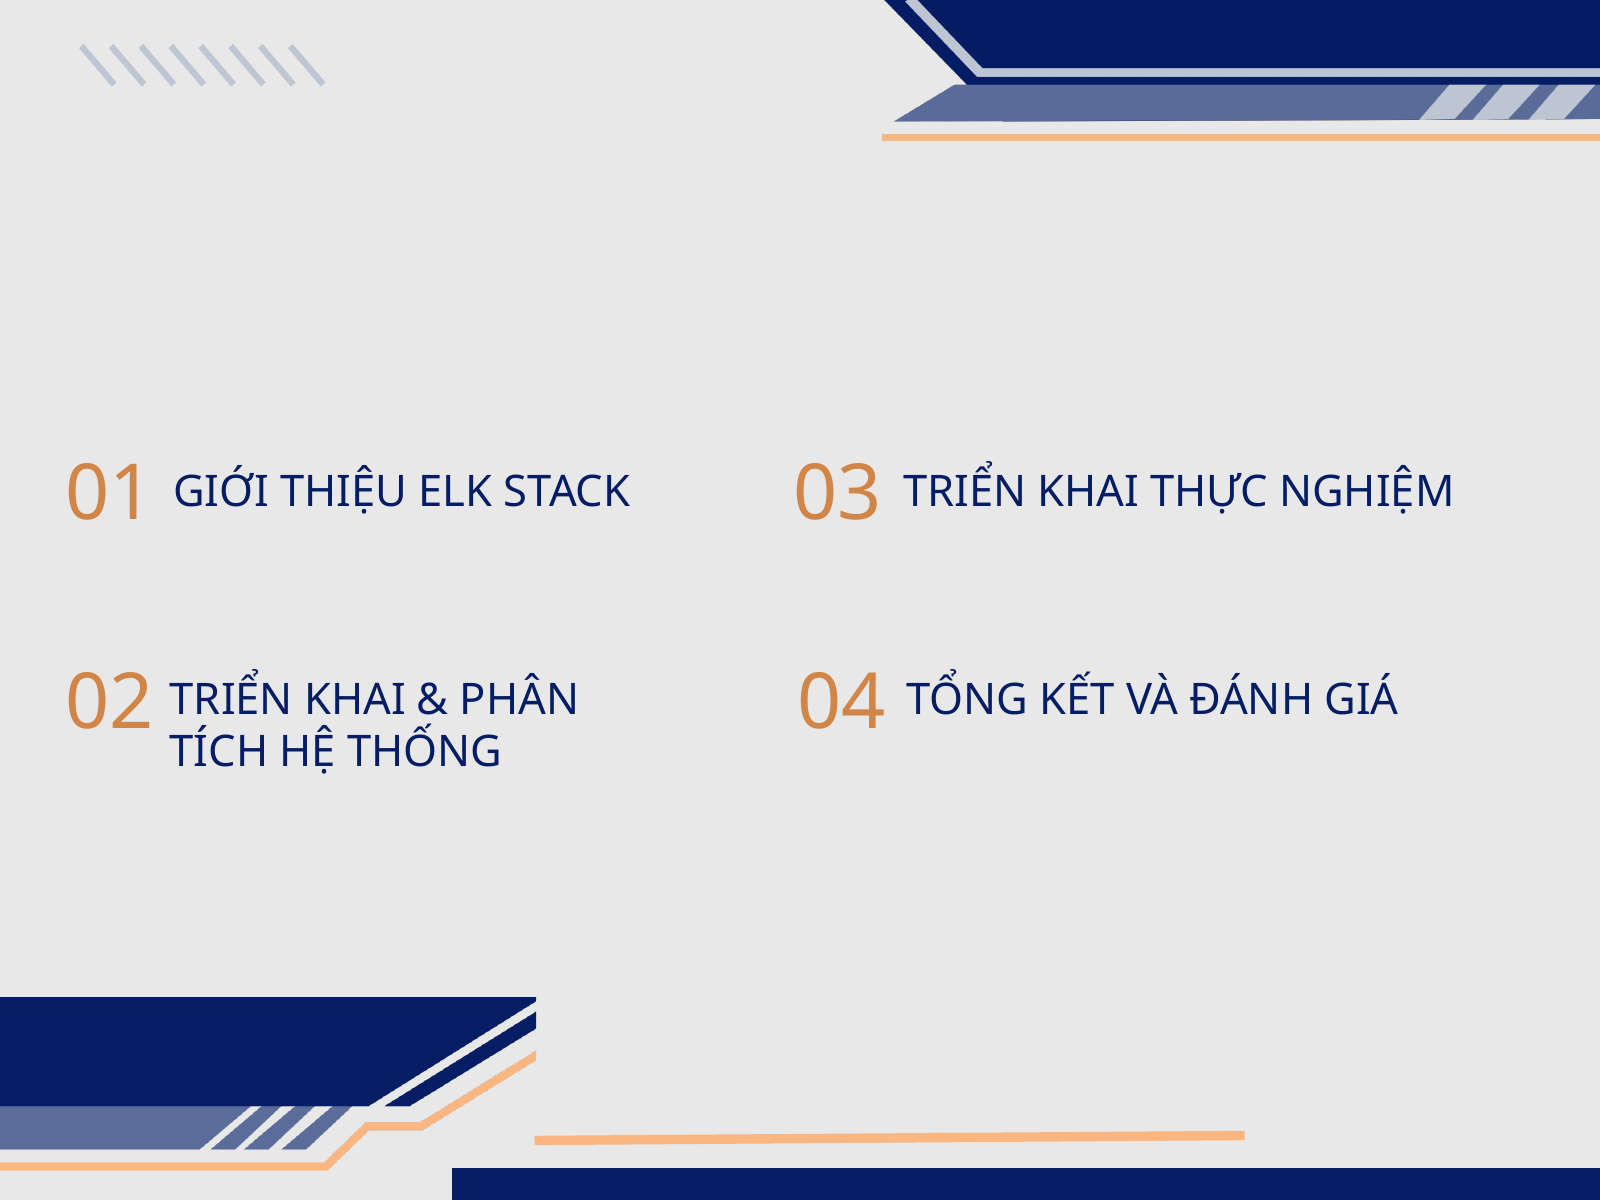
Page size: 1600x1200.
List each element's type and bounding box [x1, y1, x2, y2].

text_box [451, 1167, 1600, 1200]
text_box [881, 0, 1600, 141]
text_box [0, 997, 537, 1198]
text_box [65, 442, 1600, 775]
